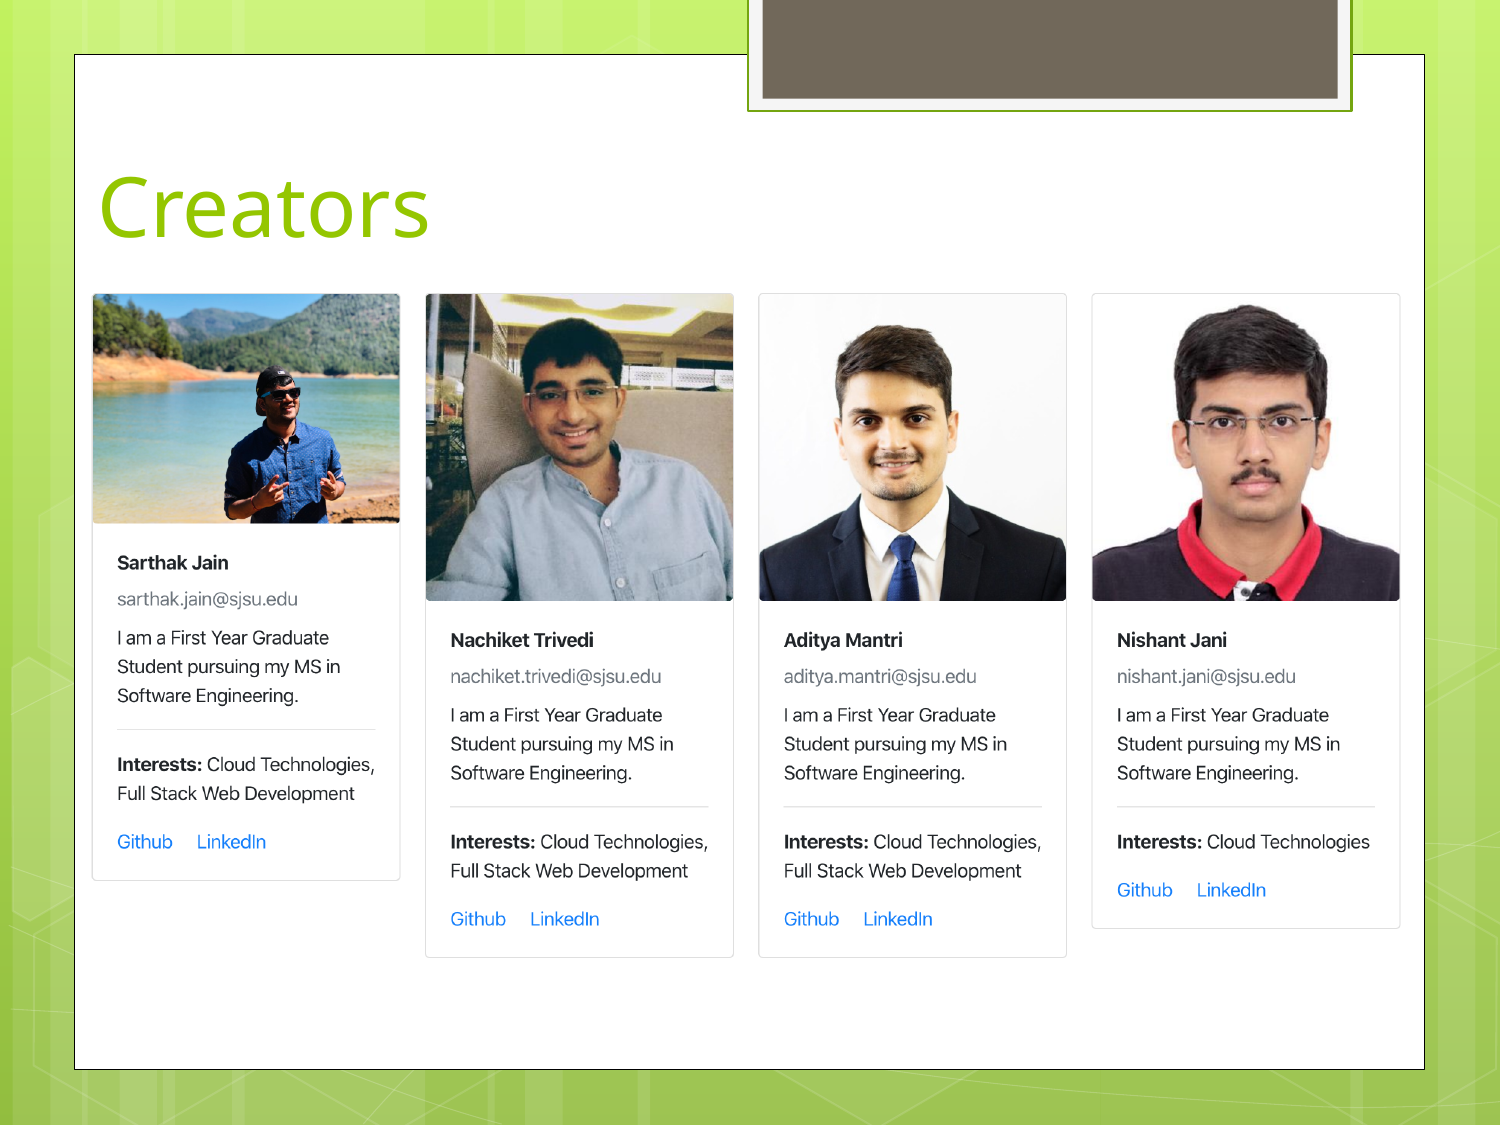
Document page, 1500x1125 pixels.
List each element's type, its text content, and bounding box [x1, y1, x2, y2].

picture [84, 277, 1416, 971]
title Creators [82, 74, 1236, 262]
